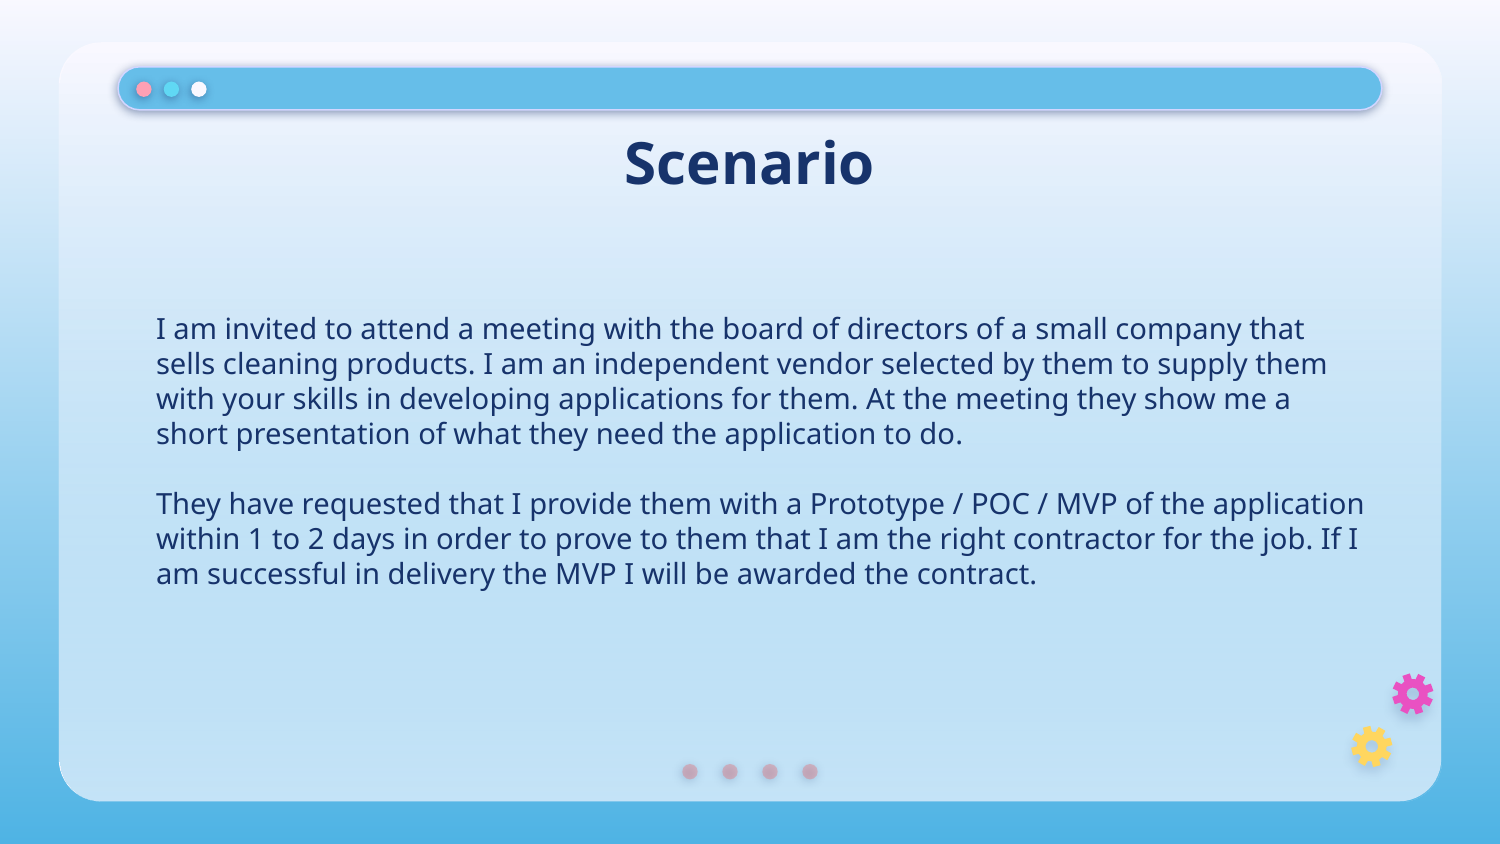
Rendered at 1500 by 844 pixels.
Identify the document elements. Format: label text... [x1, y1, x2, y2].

title Scenario [118, 113, 1382, 189]
list I am invited to attend a meeting with the board of directors of a small company that sells cleaning products. I am an independent vendor selected by them to supply them with your skills in developing applications for them. At the meeting they show me a short presentation of what they need the application to do. They have requested that I provide them with a Prototype / POC / MVP of the application within 1 to 2 days in order to prove to them that I am the right contractor for the job. If I am successful in delivery the MVP I will be awarded the contract. [118, 189, 1382, 756]
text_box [1350, 673, 1434, 768]
